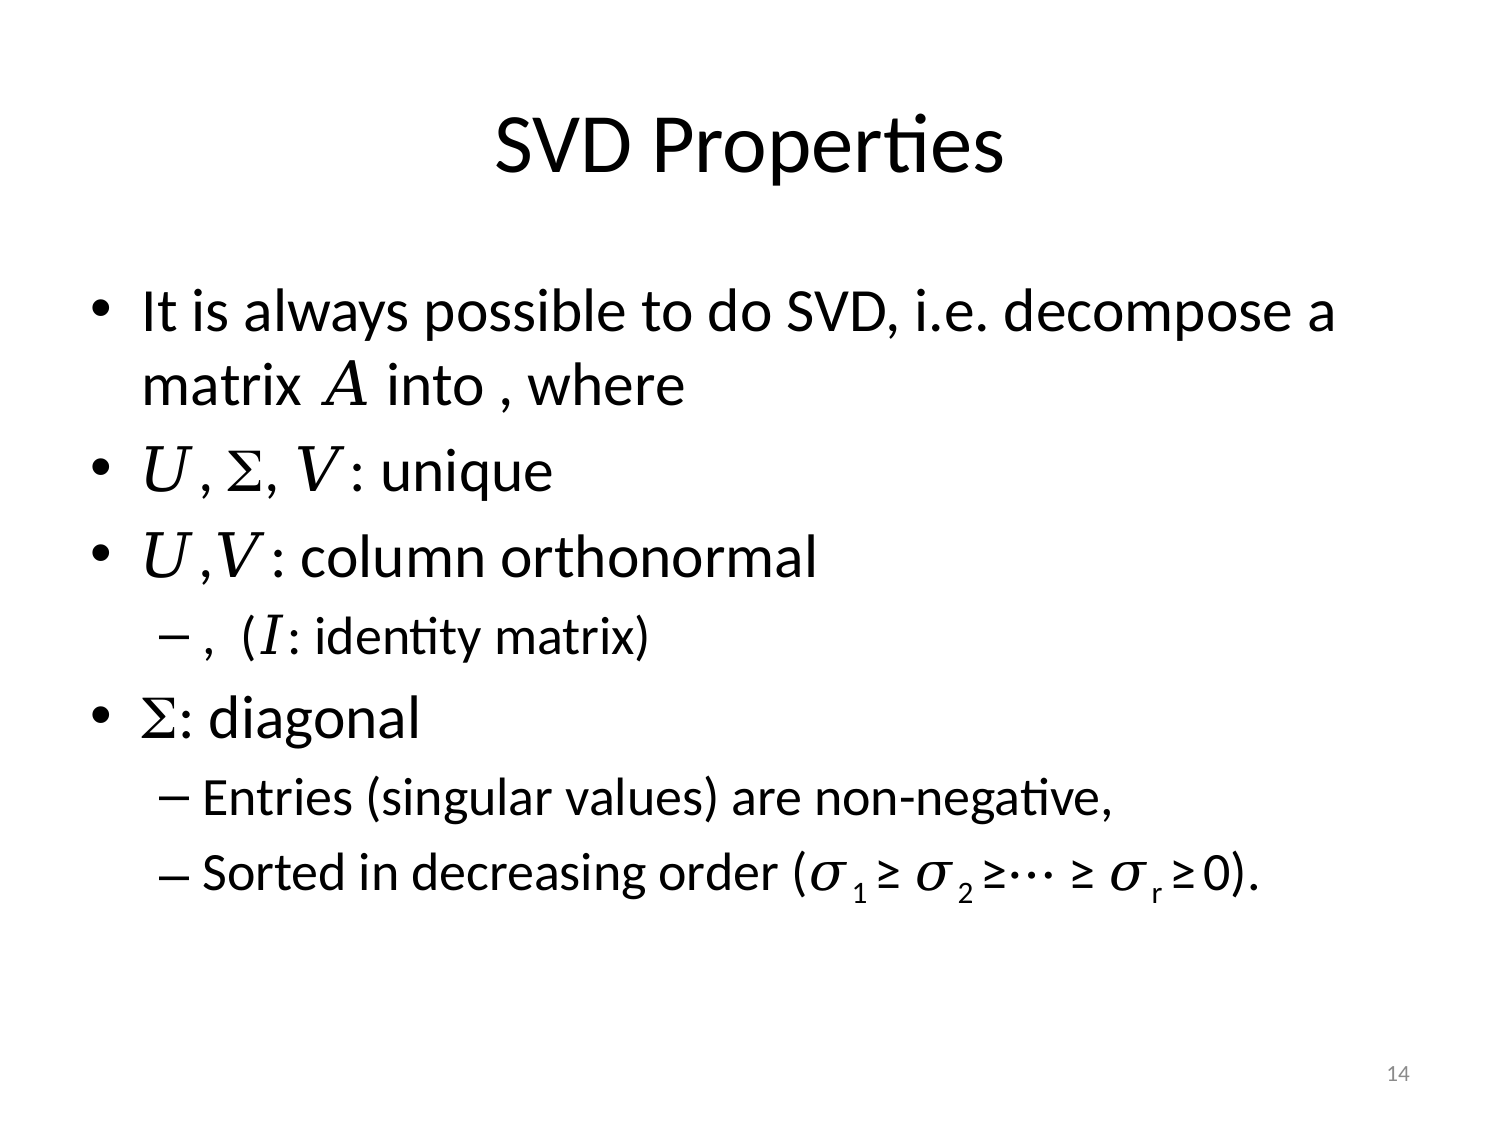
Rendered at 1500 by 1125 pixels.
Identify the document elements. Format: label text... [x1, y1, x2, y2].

slide_number 14 [1074, 1042, 1425, 1103]
title SVD Properties [75, 45, 1425, 233]
